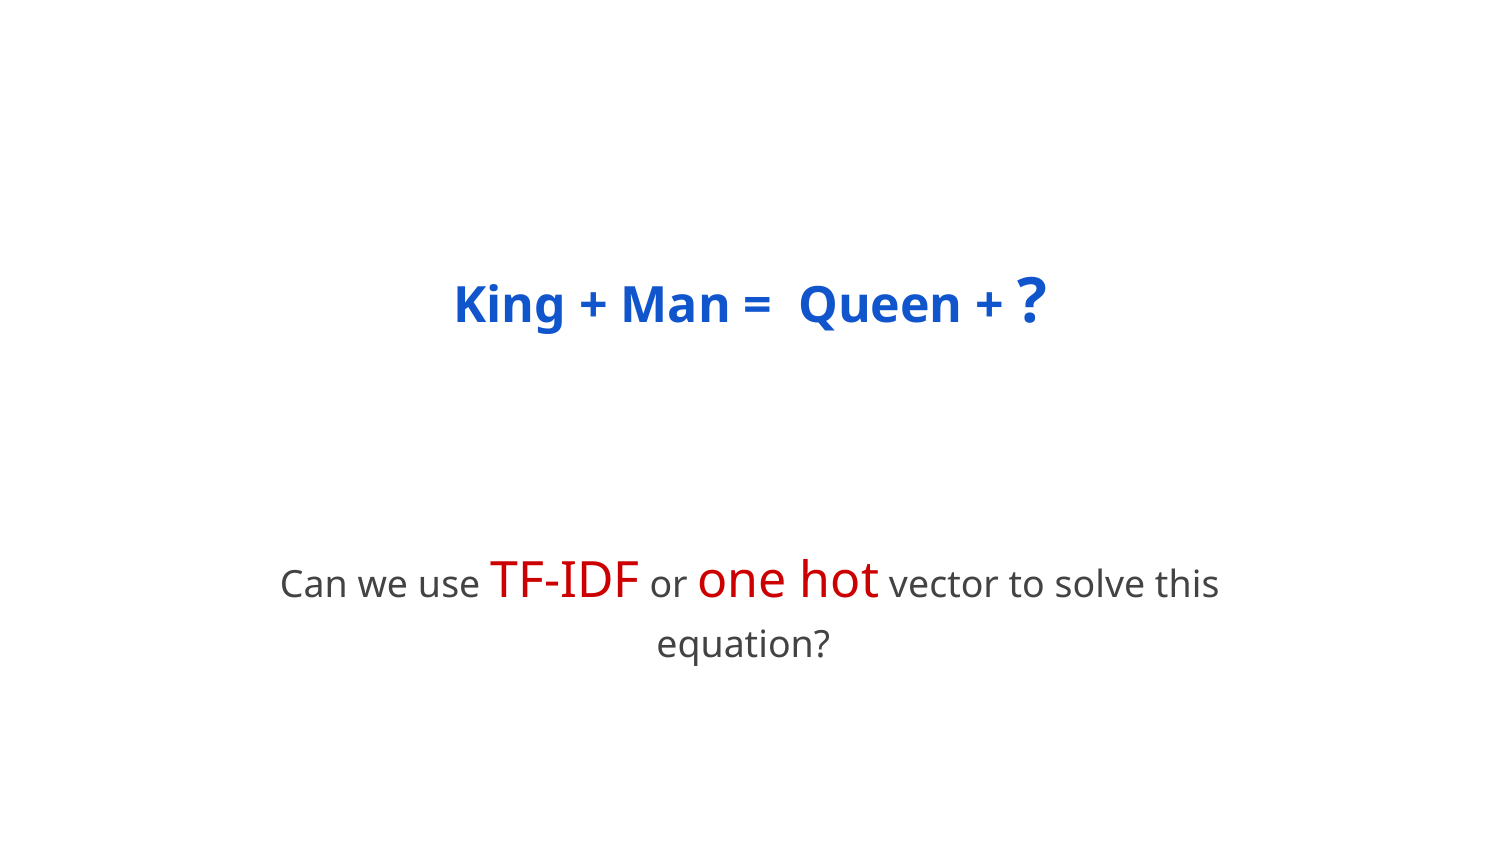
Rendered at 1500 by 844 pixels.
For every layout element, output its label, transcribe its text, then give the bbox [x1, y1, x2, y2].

text_box Can we use TF-IDF or one hot vector to solve this equation? [264, 515, 1236, 700]
text_box King + Man = Queen + ? [154, 262, 1346, 333]
